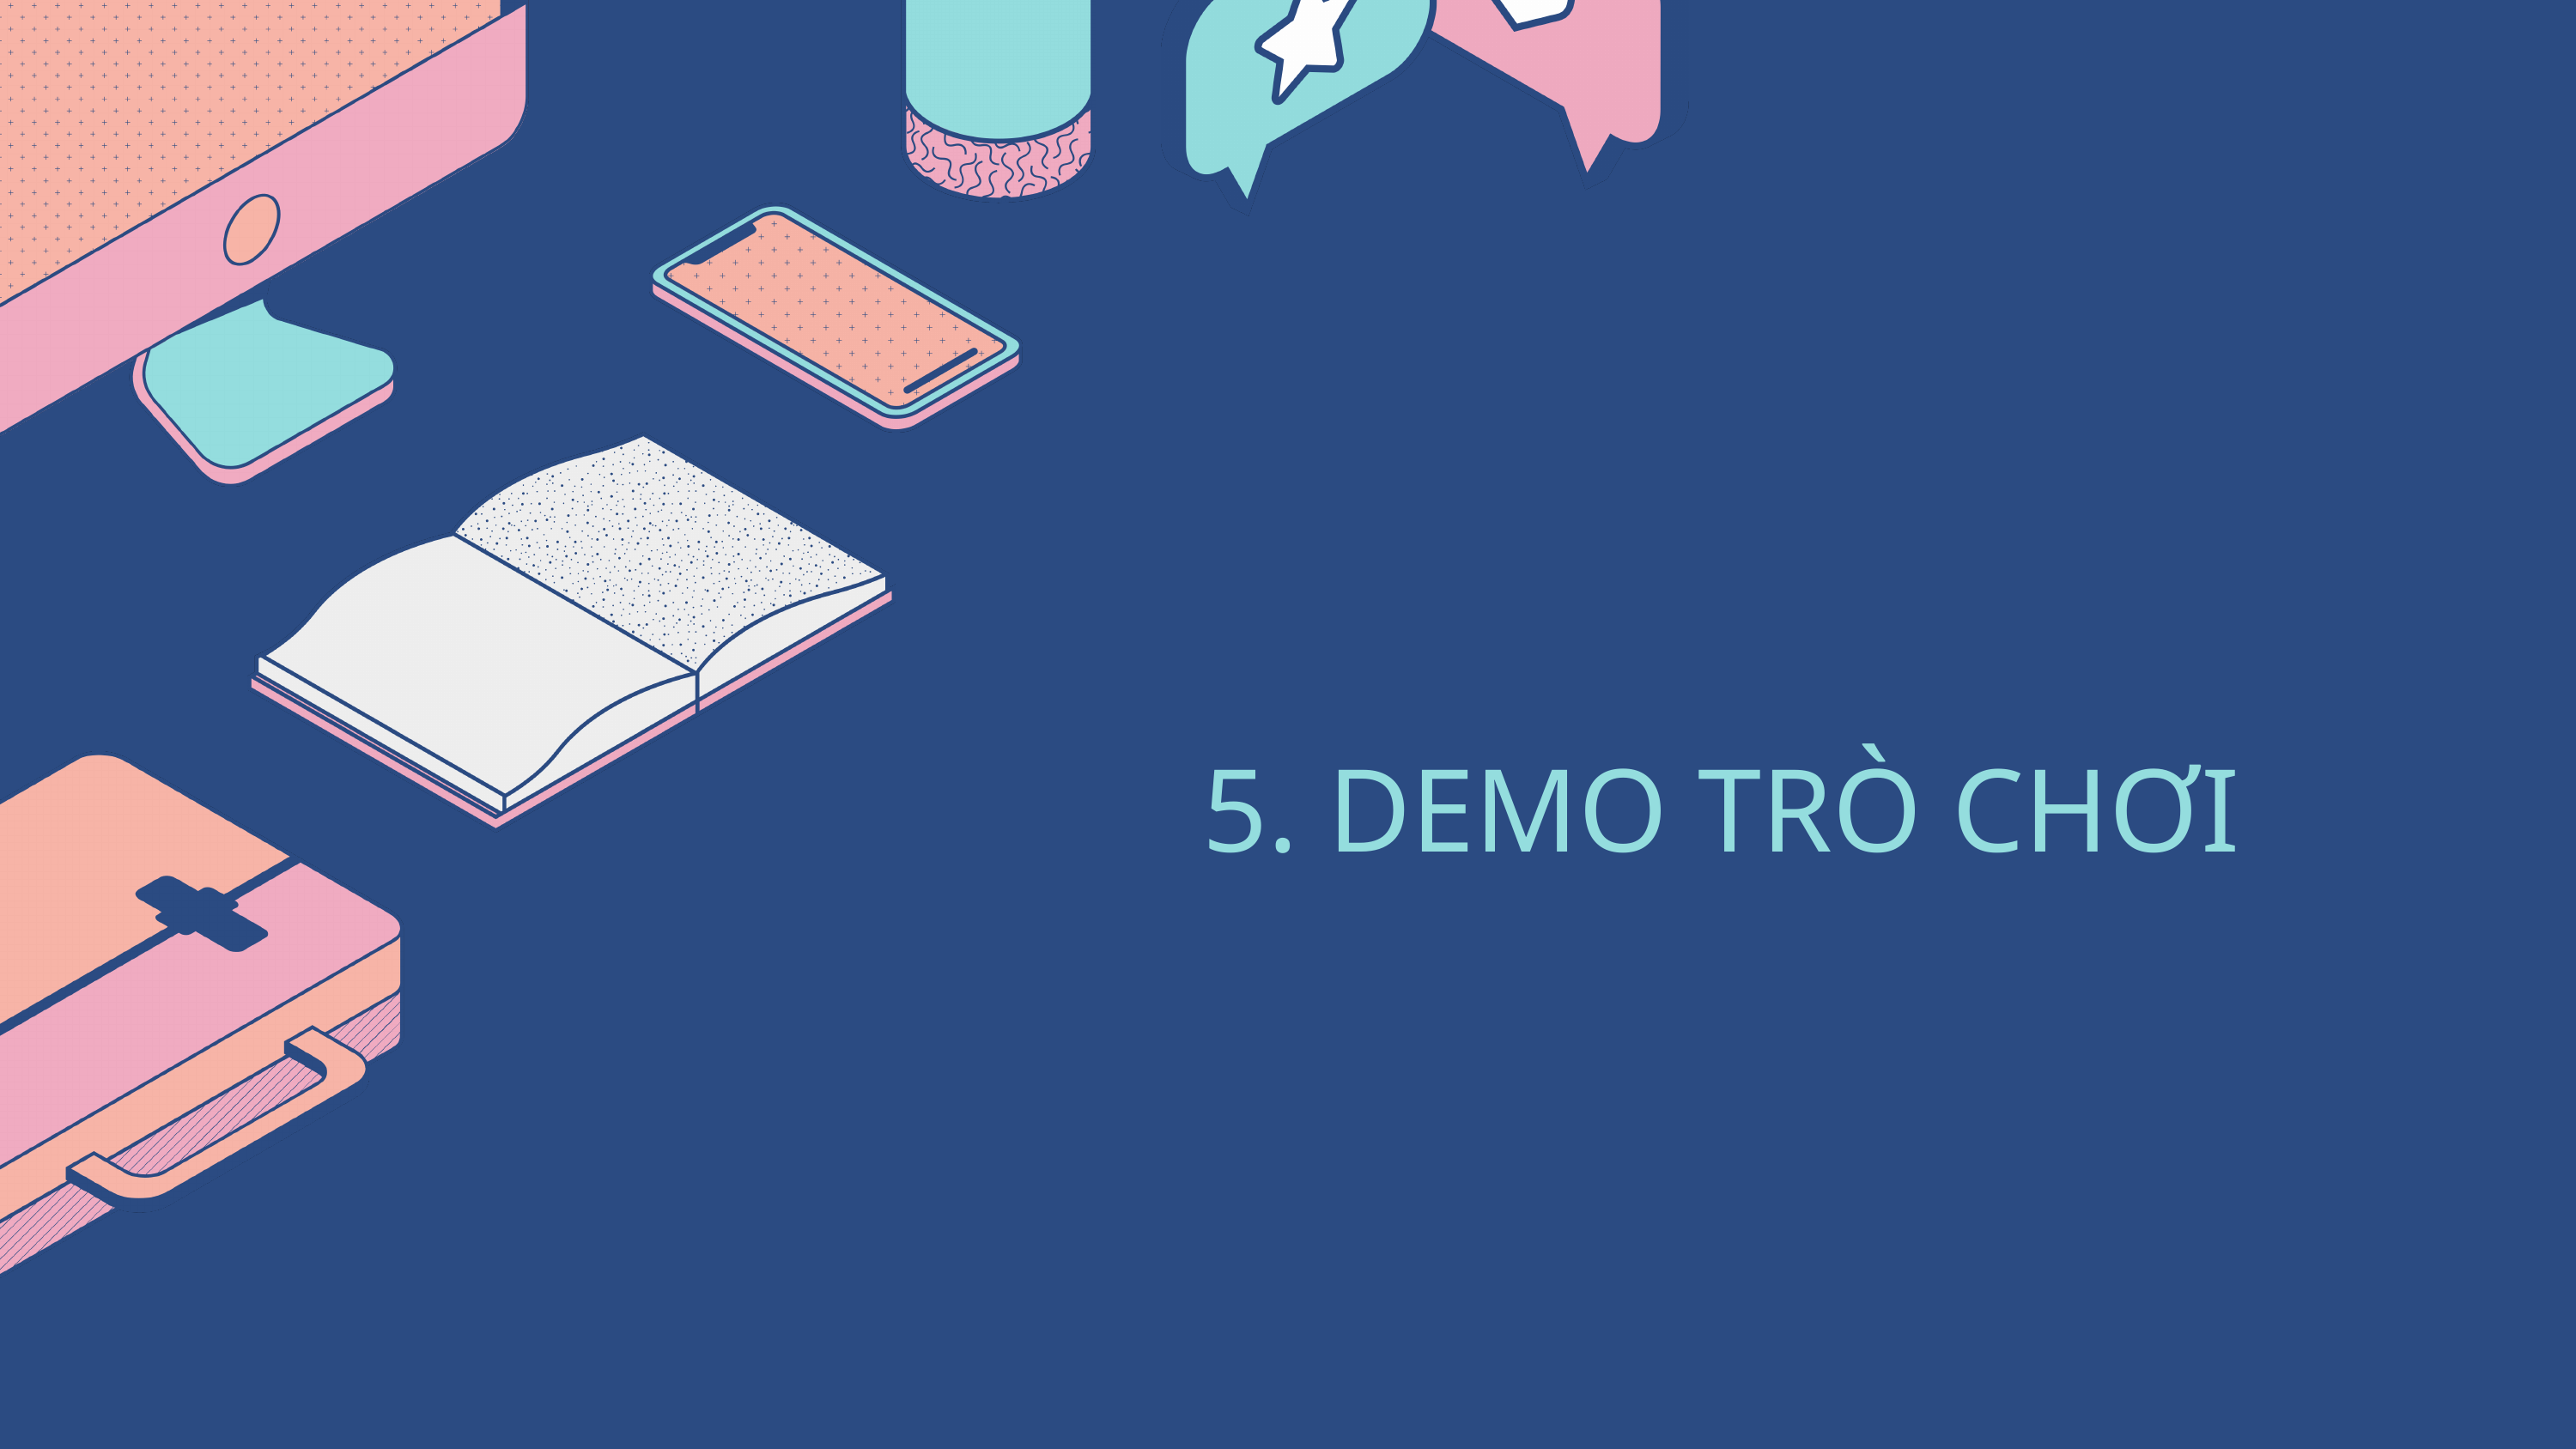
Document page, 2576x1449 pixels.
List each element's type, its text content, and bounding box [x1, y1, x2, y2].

picture [0, 0, 1103, 1329]
picture [1160, 0, 1690, 217]
text_box 5. DEMO TRÒ CHƠI [1201, 749, 2515, 876]
